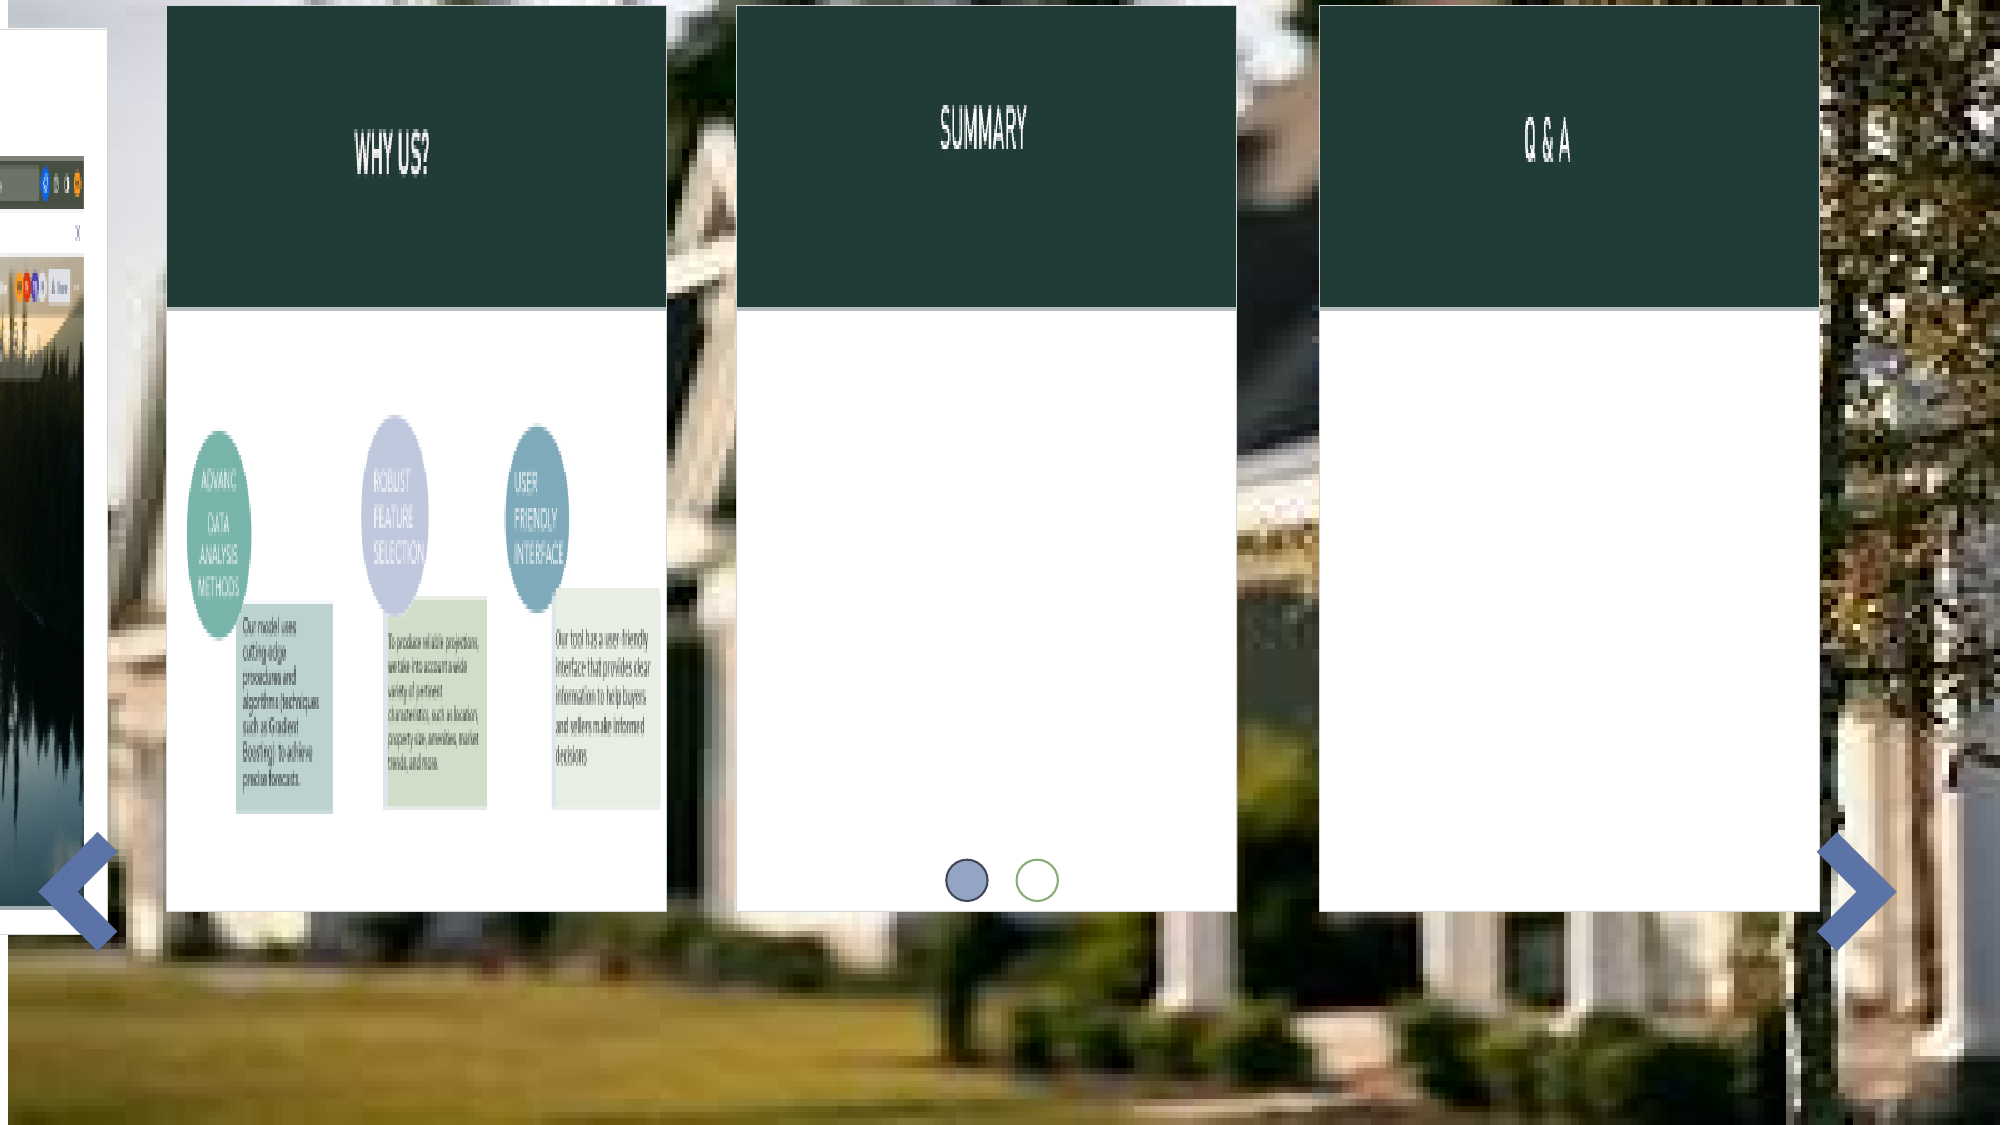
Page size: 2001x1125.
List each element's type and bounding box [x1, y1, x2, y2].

picture [0, 0, 2000, 330]
picture [0, 816, 2000, 1125]
text_box [0, 330, 2000, 833]
text_box [946, 859, 1058, 901]
